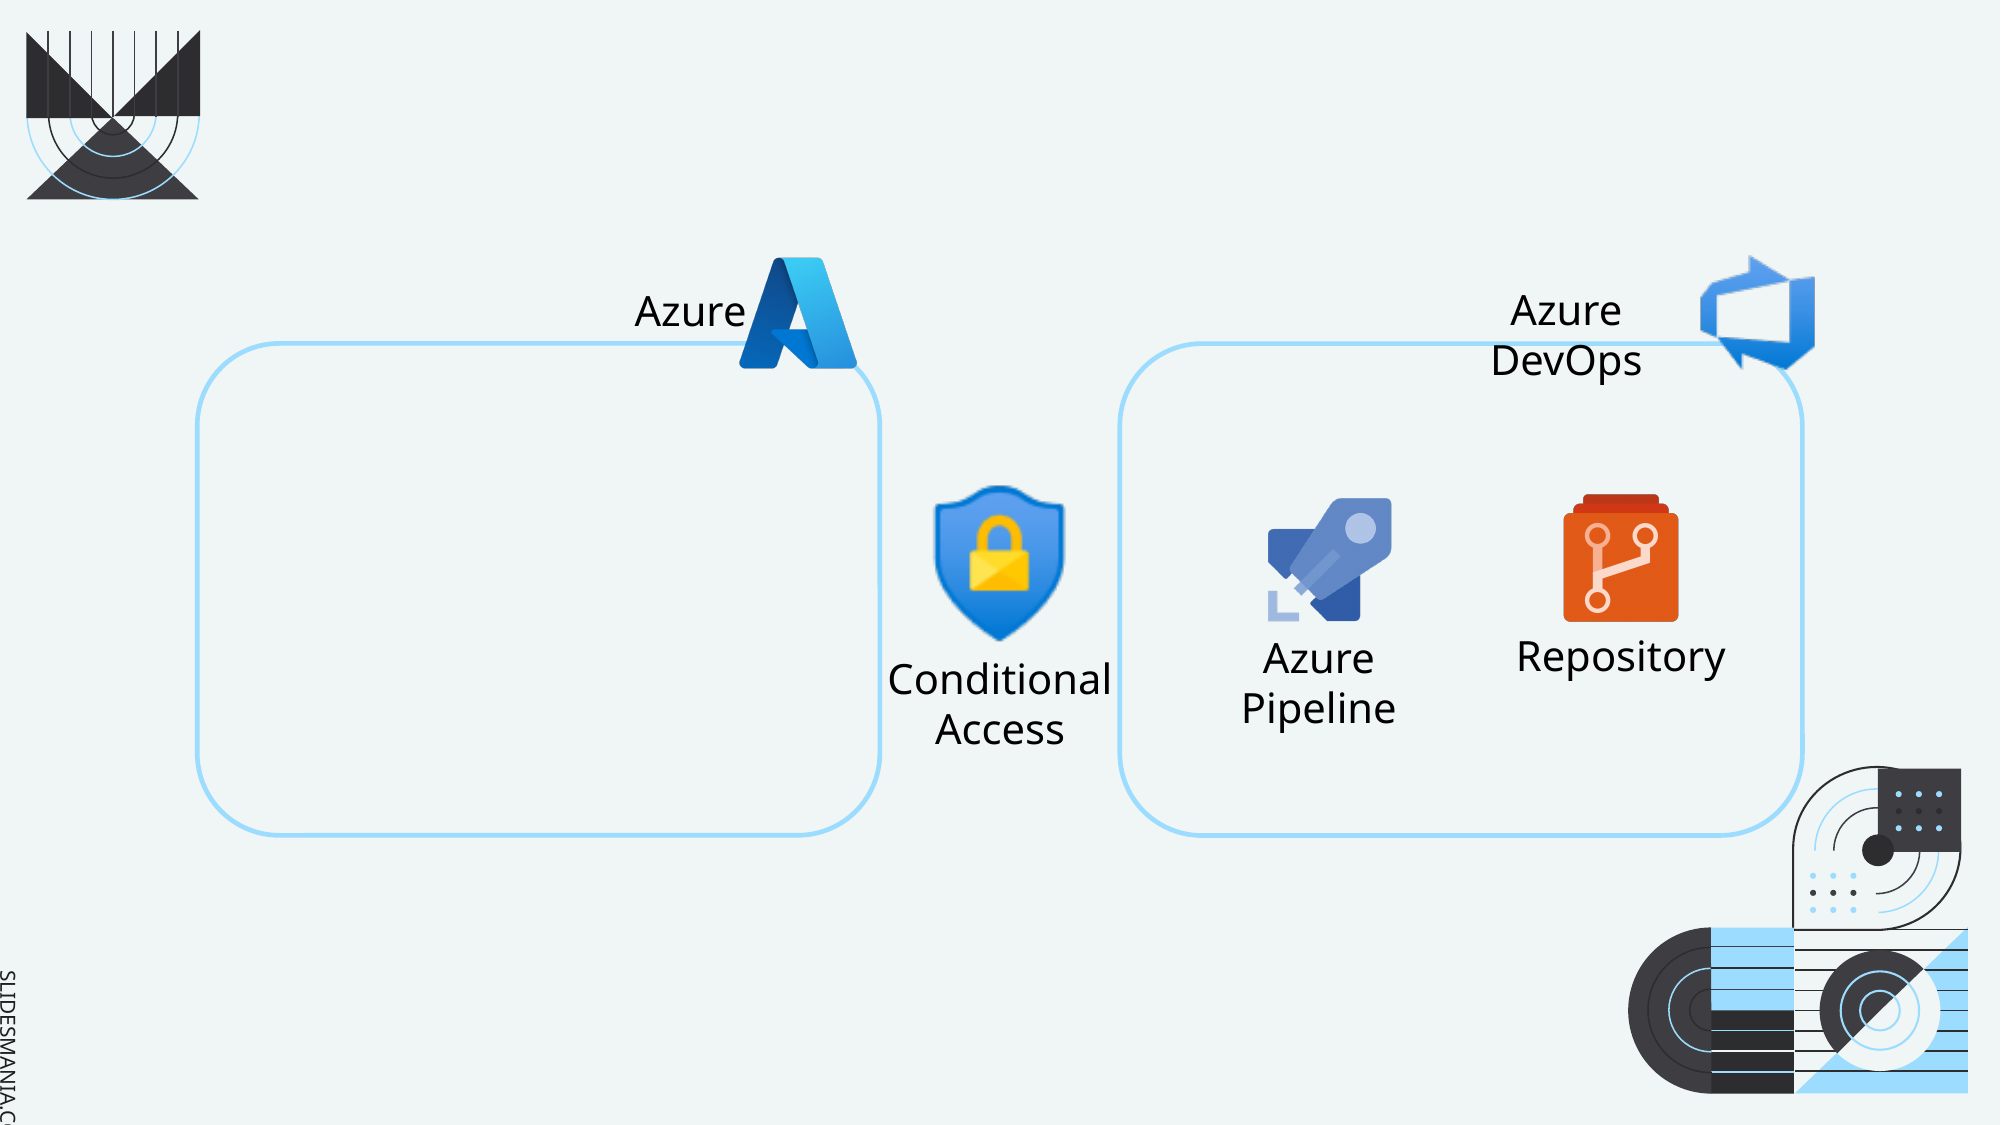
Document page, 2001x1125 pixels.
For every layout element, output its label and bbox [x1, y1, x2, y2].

text_box [196, 249, 881, 836]
text_box [1119, 249, 1822, 836]
text_box [1190, 495, 1448, 691]
text_box [1492, 473, 1749, 688]
text_box [871, 481, 1114, 762]
